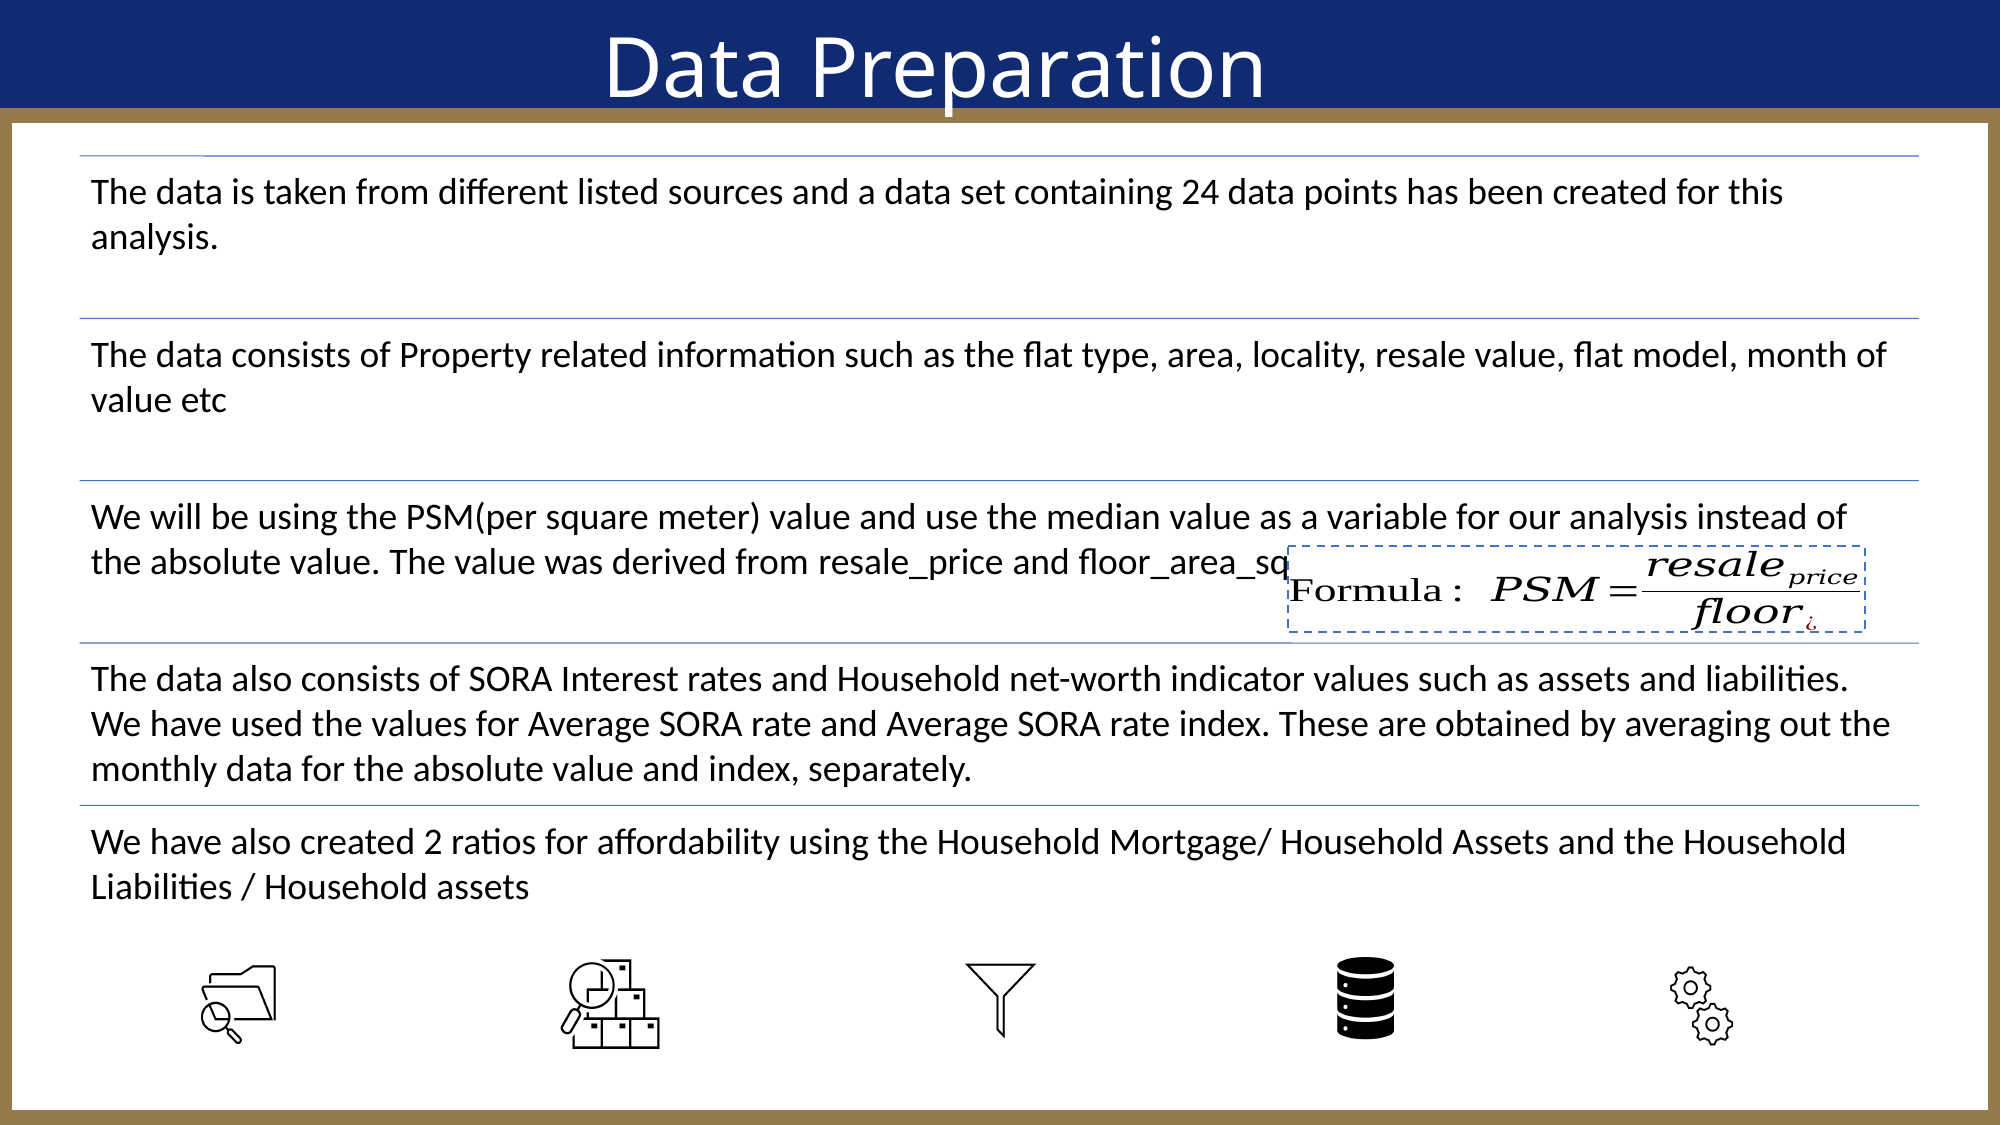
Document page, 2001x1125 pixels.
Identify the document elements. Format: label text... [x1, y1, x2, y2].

picture [949, 948, 1051, 1054]
text_box v [11, 122, 1989, 1111]
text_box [79, 155, 1919, 968]
picture [1317, 946, 1414, 1050]
text_box Data Preparation [424, 6, 1448, 122]
picture [557, 946, 670, 1062]
picture [186, 946, 291, 1054]
picture [1655, 958, 1748, 1054]
text_box [0, 0, 2000, 109]
